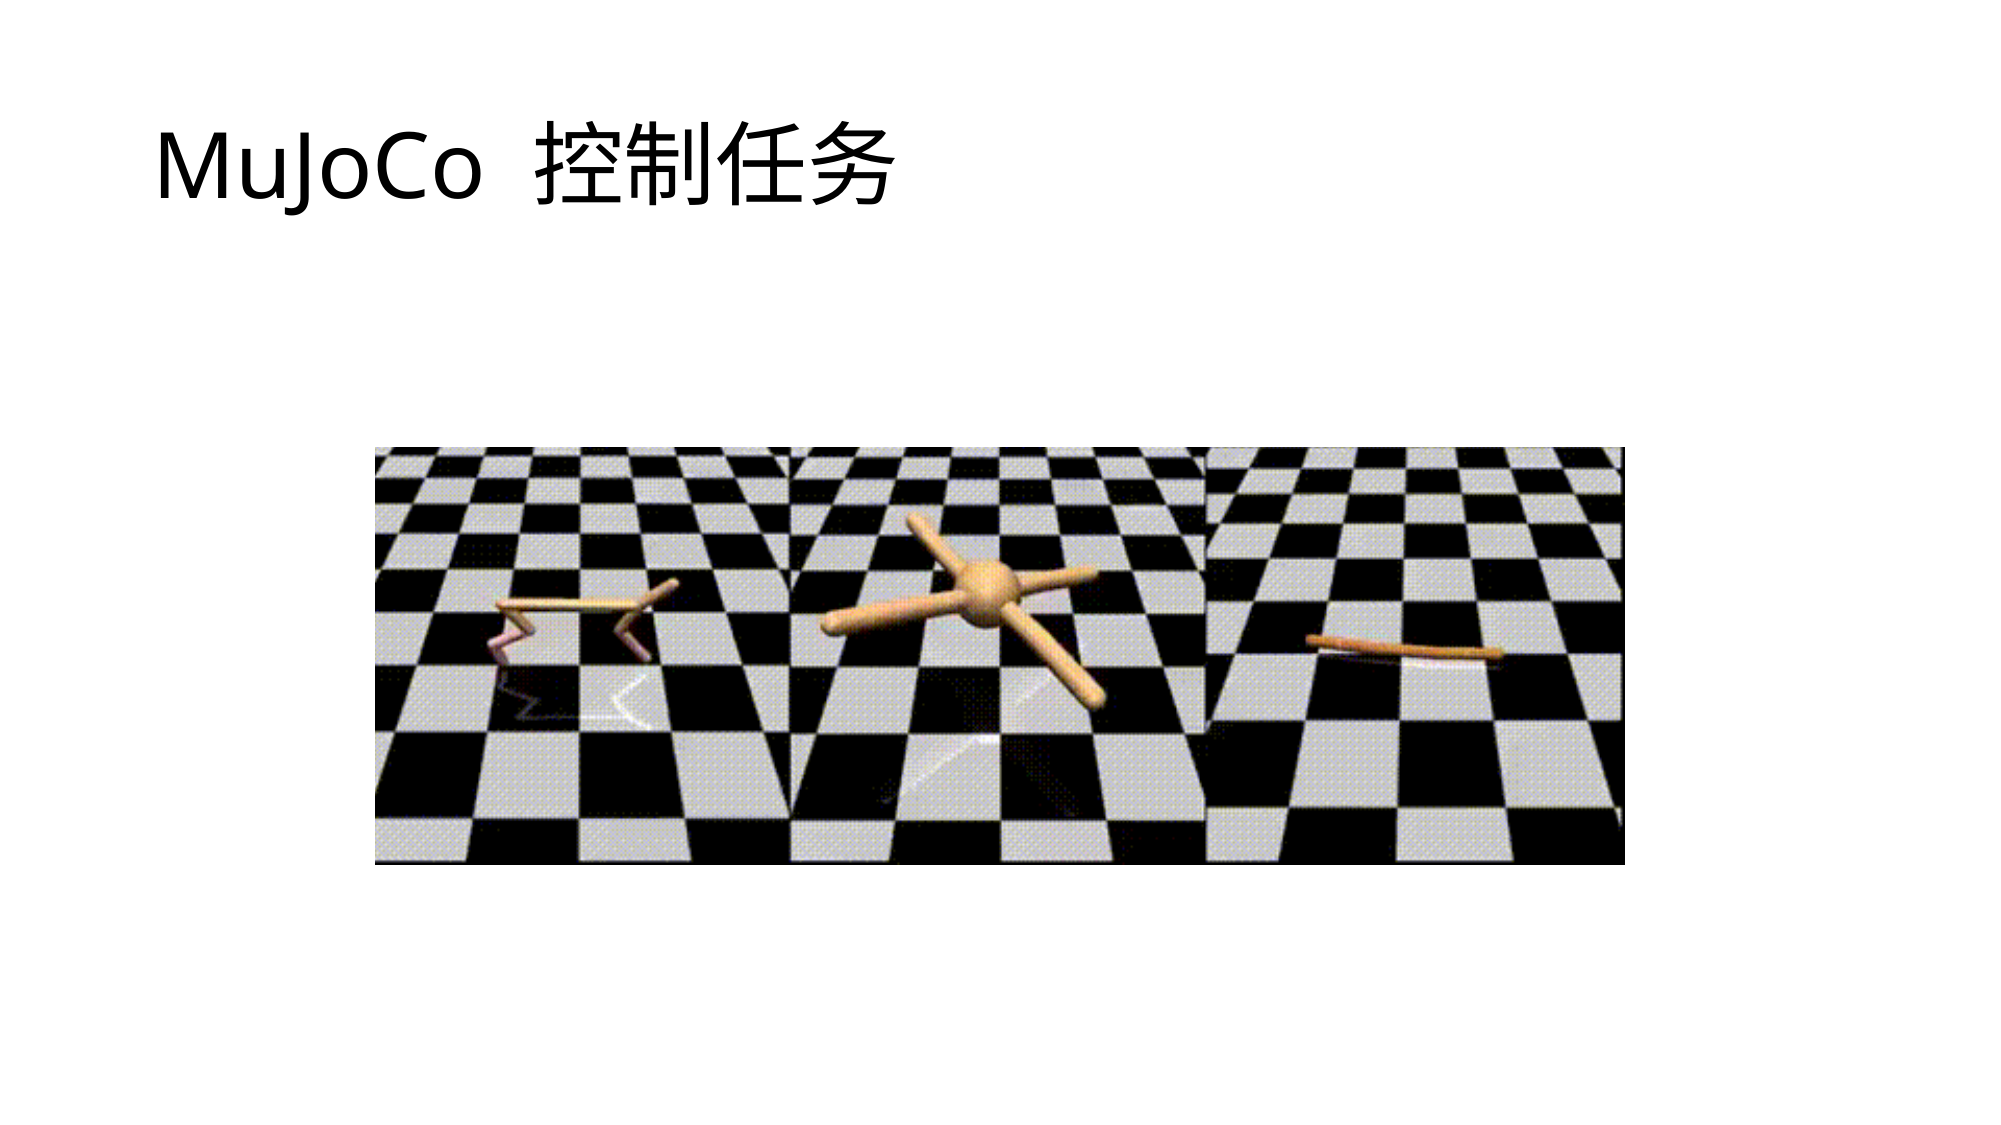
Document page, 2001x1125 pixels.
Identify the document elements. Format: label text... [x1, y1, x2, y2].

title MuJoCo 控制任务 [137, 59, 1863, 278]
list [374, 447, 1625, 865]
